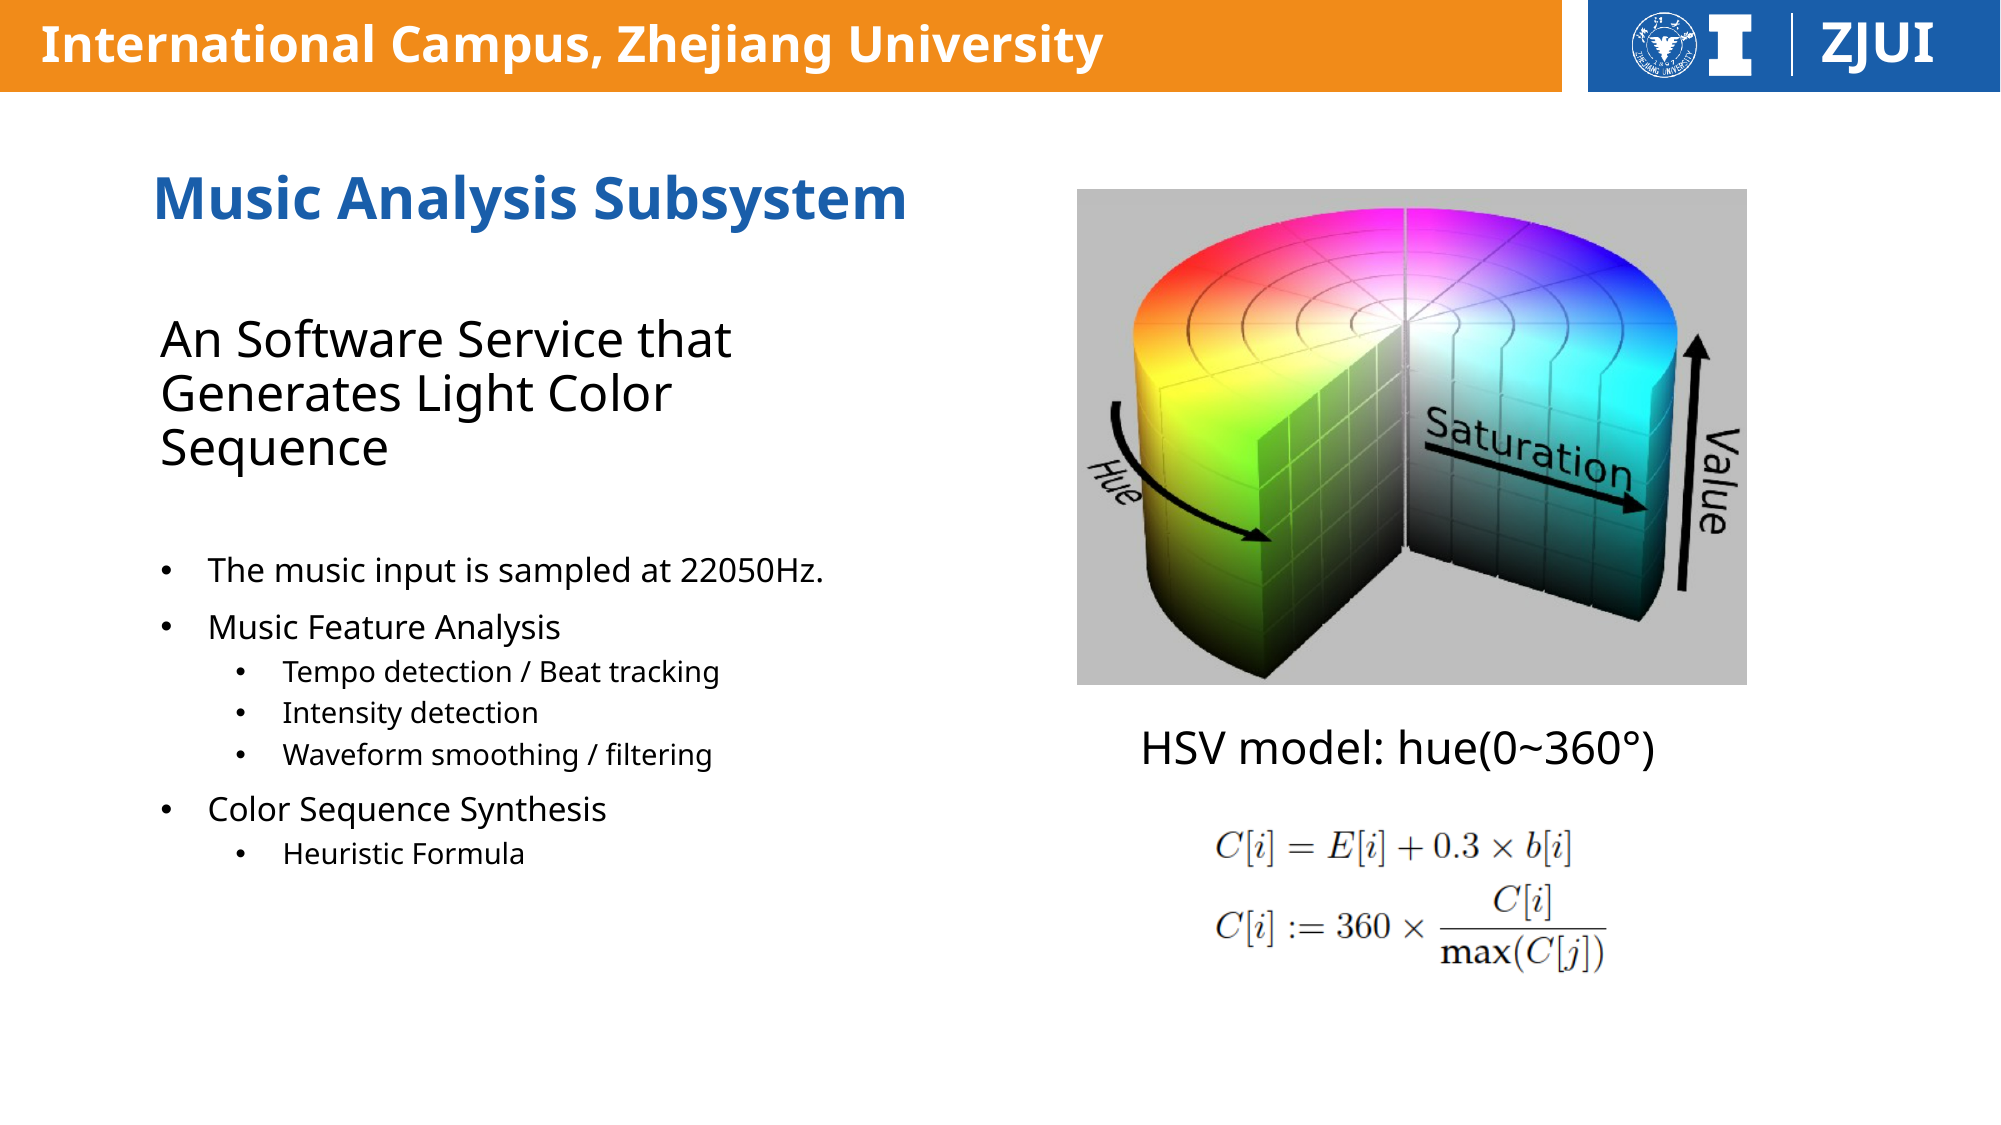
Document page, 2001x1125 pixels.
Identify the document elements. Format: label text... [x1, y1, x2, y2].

list An Software Service that Generates Light Color Sequence The music input is sampled at 22050Hz. Music Feature Analysis Tempo detection / Beat tracking Intensity detection Waveform smoothing / filtering Color Sequence Synthesis Heuristic Formula [145, 306, 923, 973]
picture [1614, 0, 1774, 114]
text_box HSV model: hue(0~360°) [1124, 717, 1718, 783]
picture [1077, 189, 1747, 685]
title Music Analysis Subsystem [137, 124, 1863, 278]
picture [1195, 799, 1629, 1001]
